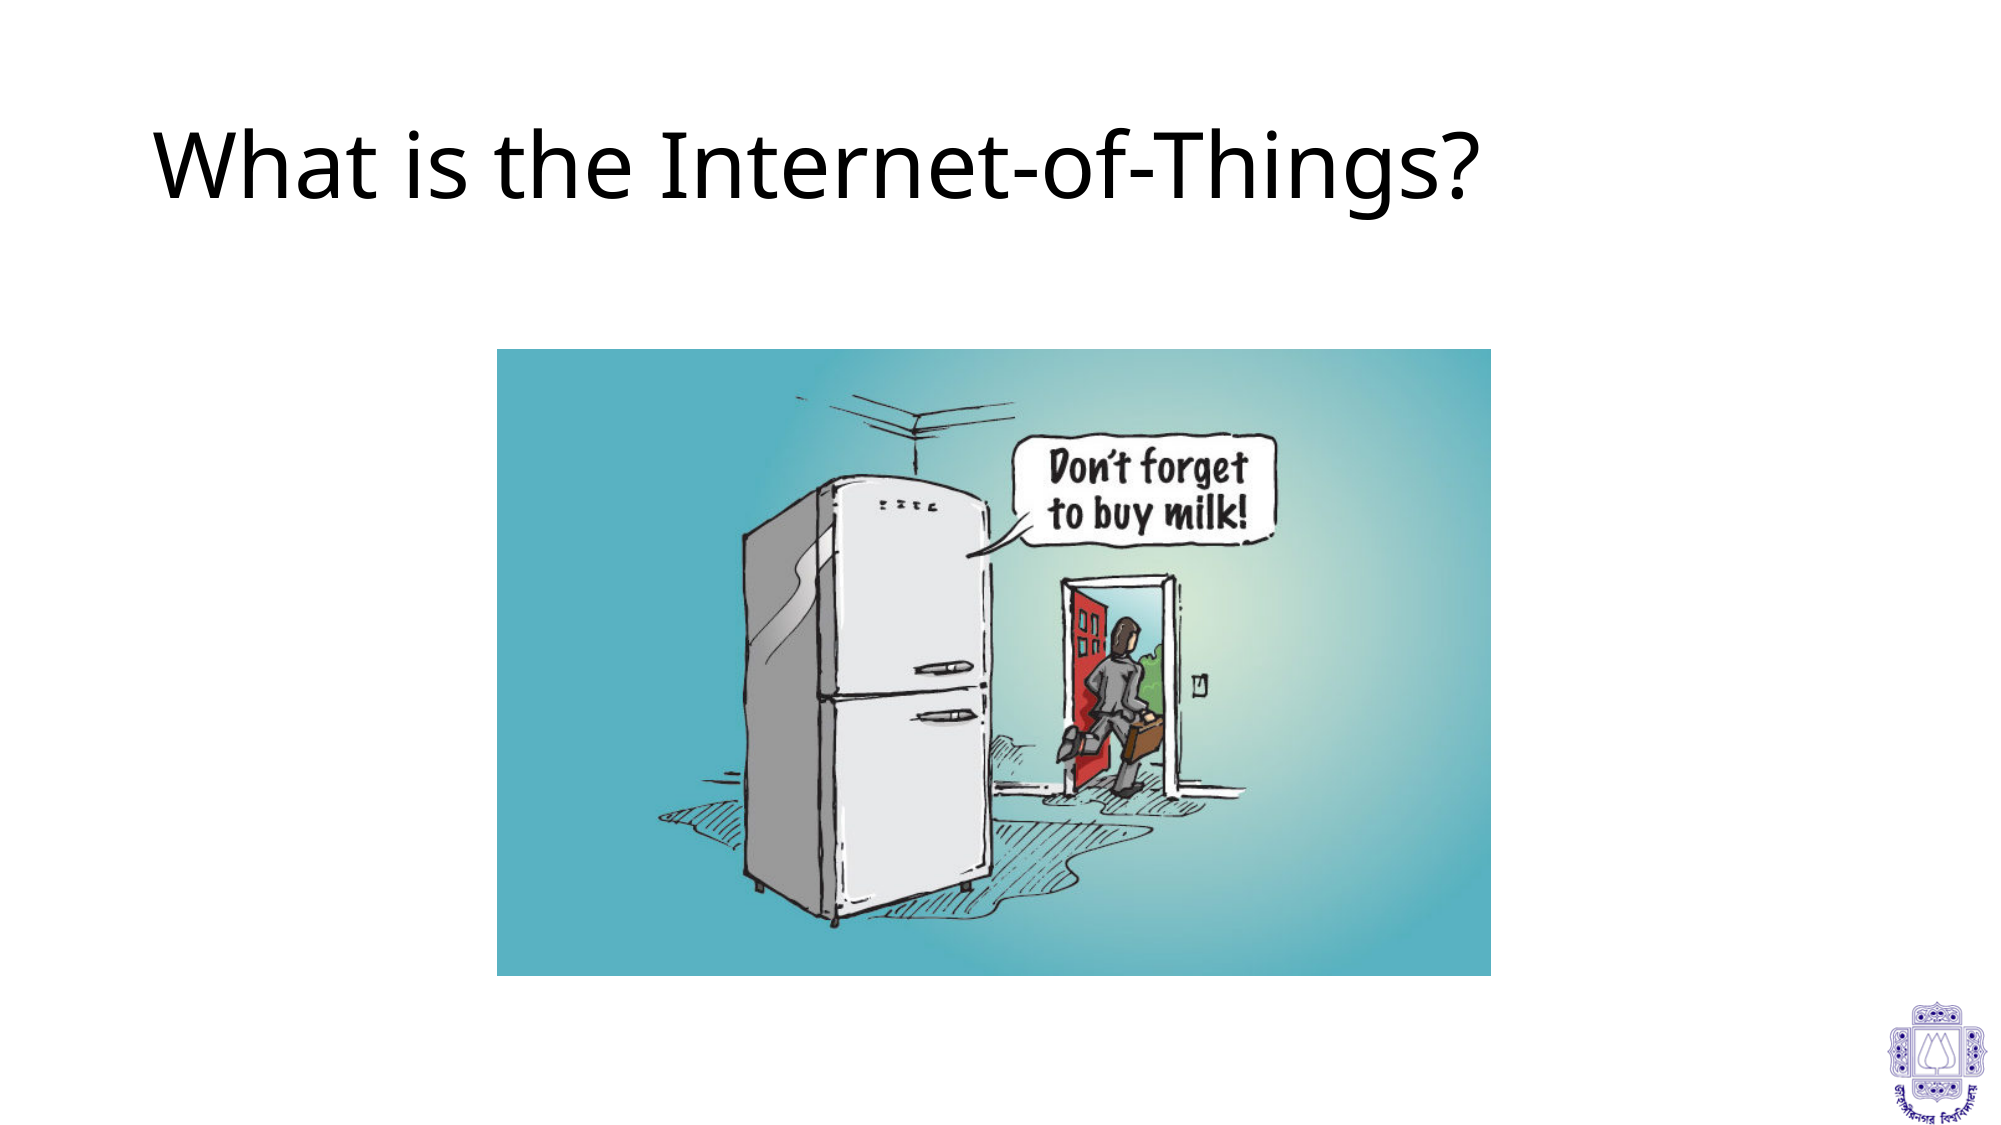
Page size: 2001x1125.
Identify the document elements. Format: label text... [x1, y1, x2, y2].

title What is the Internet-of-Things? [137, 59, 1863, 278]
picture [497, 349, 1491, 977]
picture [1887, 1001, 1988, 1125]
